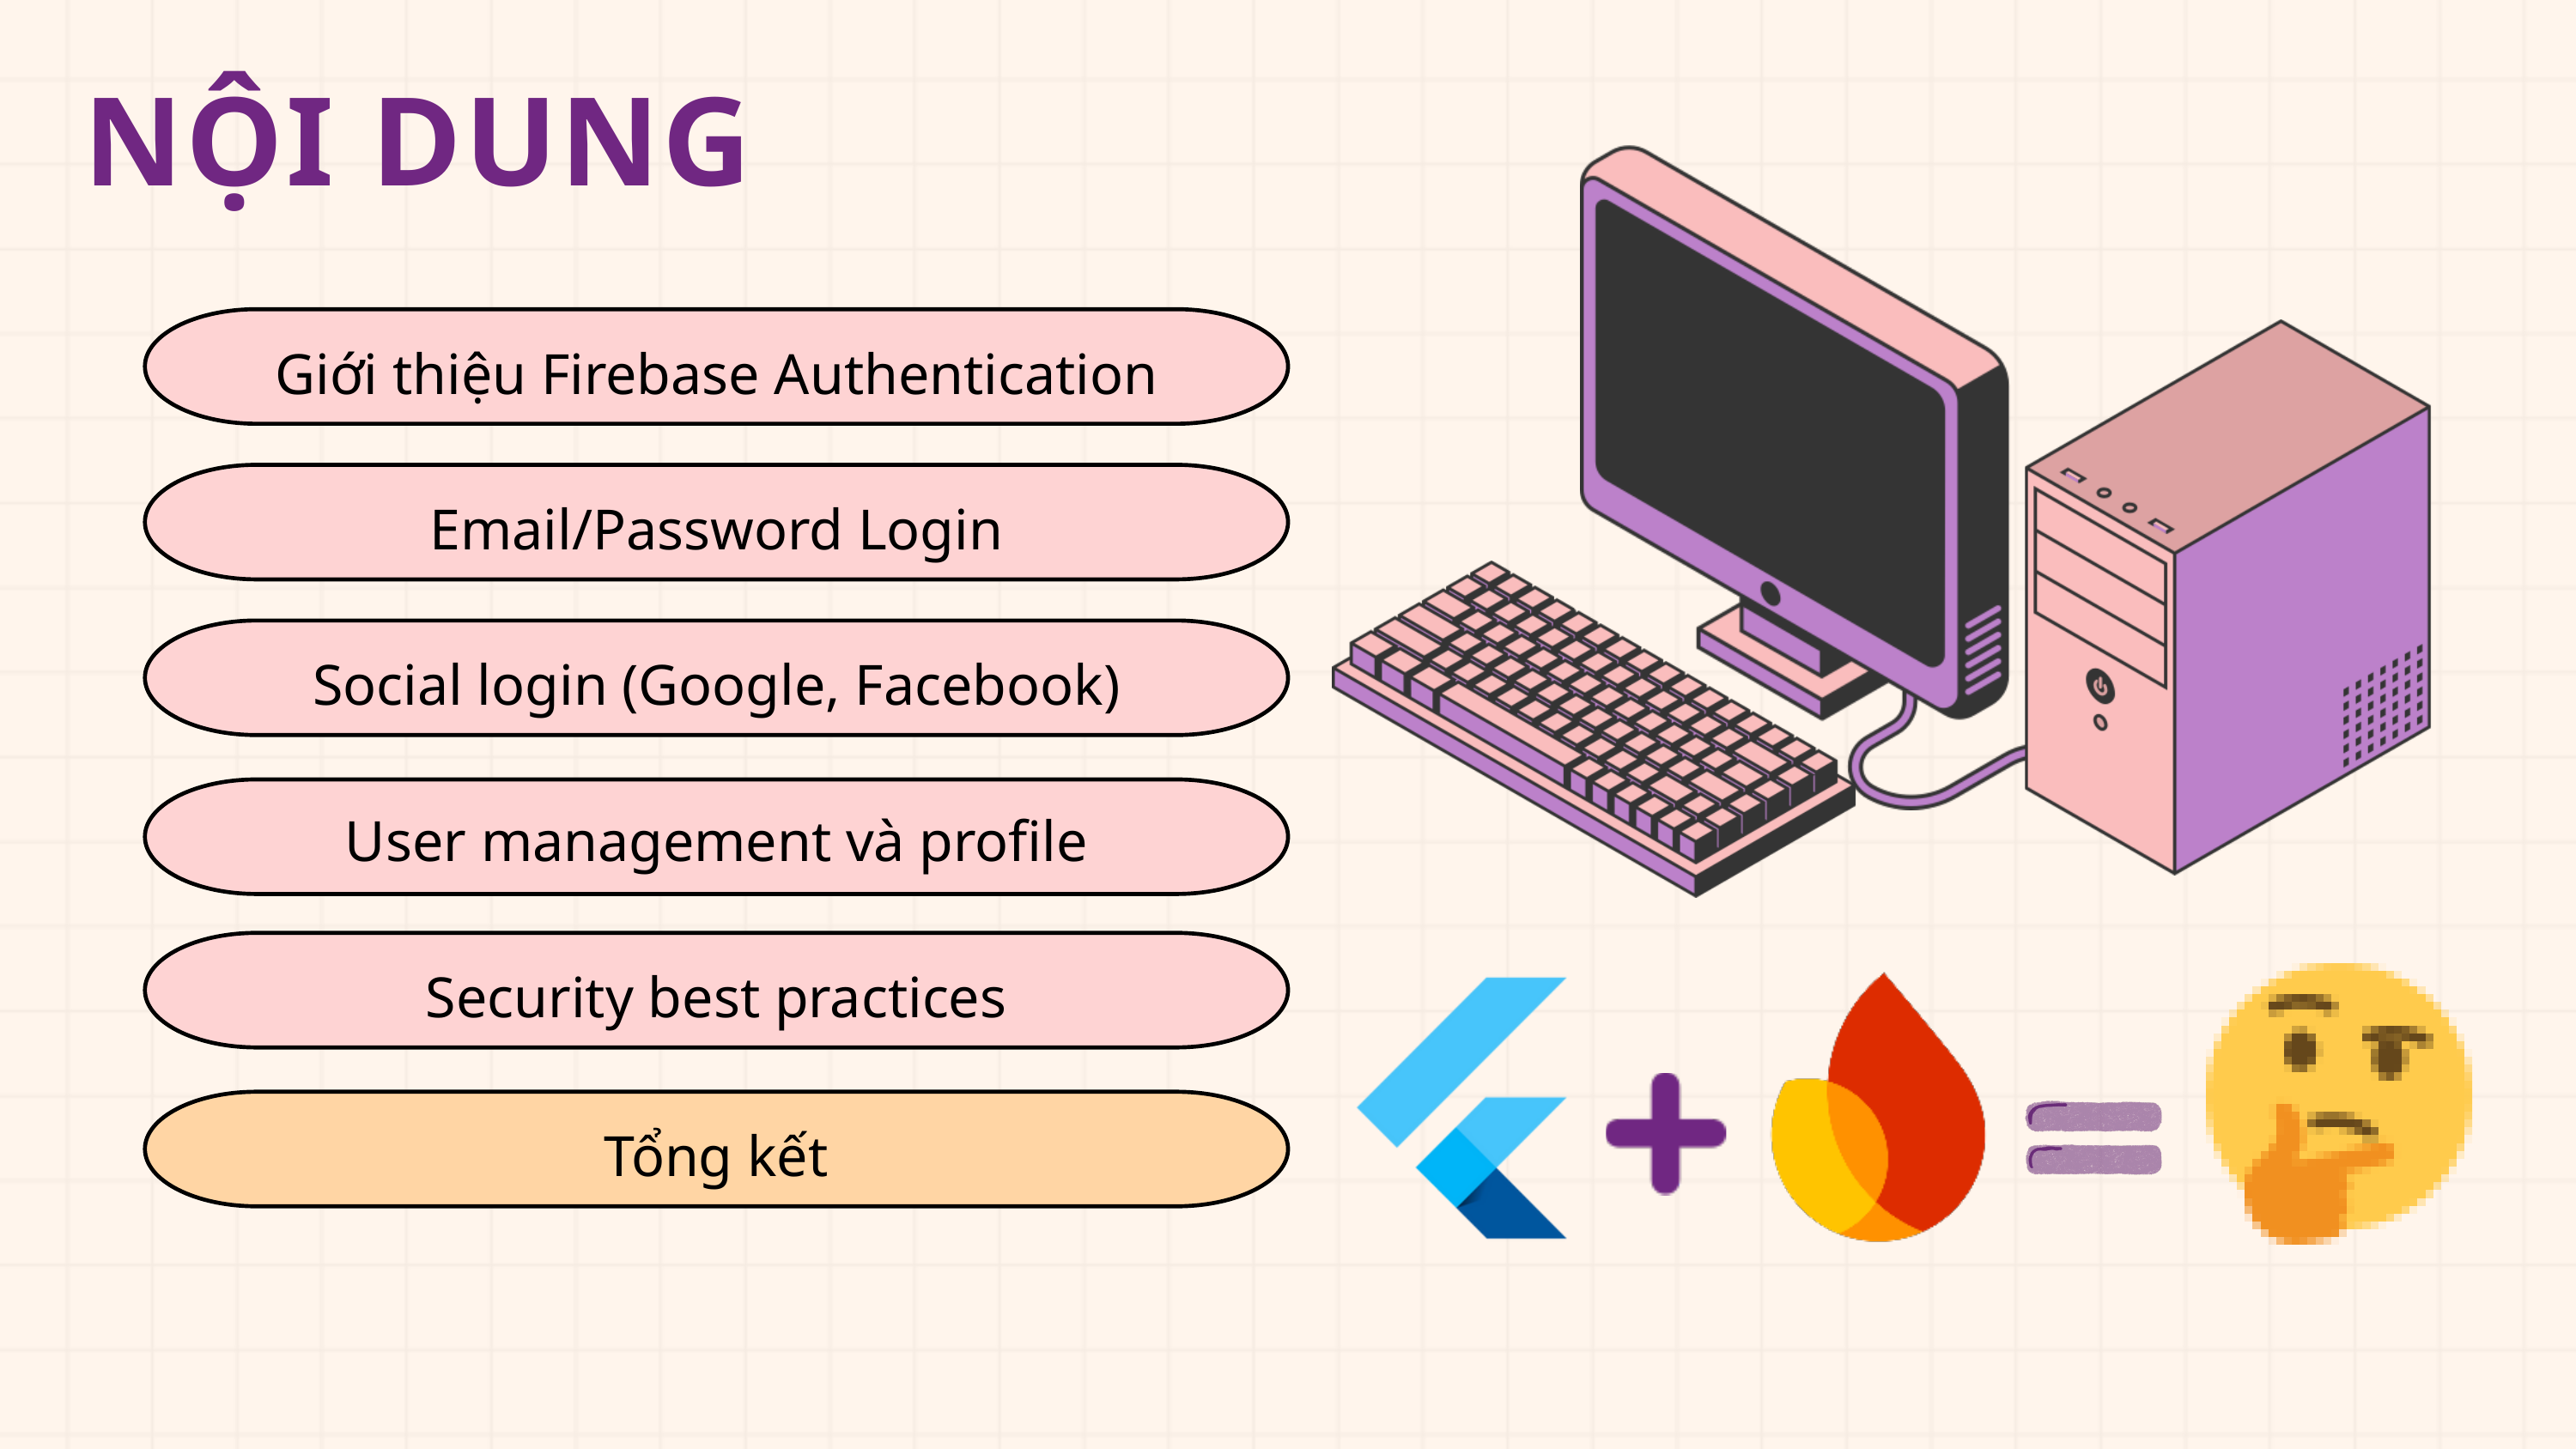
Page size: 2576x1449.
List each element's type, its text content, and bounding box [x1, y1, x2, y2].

text_box [1580, 144, 2102, 810]
text_box [1606, 1073, 1727, 1196]
text_box [1317, 963, 1607, 1253]
text_box [2206, 963, 2473, 1253]
text_box Tổng kết [144, 1070, 1289, 1228]
text_box Security best practices [144, 912, 1289, 1069]
text_box User management và profile [144, 755, 1289, 912]
text_box [1332, 561, 1856, 898]
text_box [0, 0, 2576, 1449]
text_box [1735, 963, 2026, 1253]
text_box NỘI DUNG [83, 86, 1911, 210]
text_box Giới thiệu Firebase Authentication [144, 288, 1289, 443]
text_box Email/Password Login [144, 443, 1289, 599]
text_box [2025, 1100, 2162, 1176]
text_box [2025, 319, 2432, 876]
text_box Social login (Google, Facebook) [144, 599, 1289, 755]
